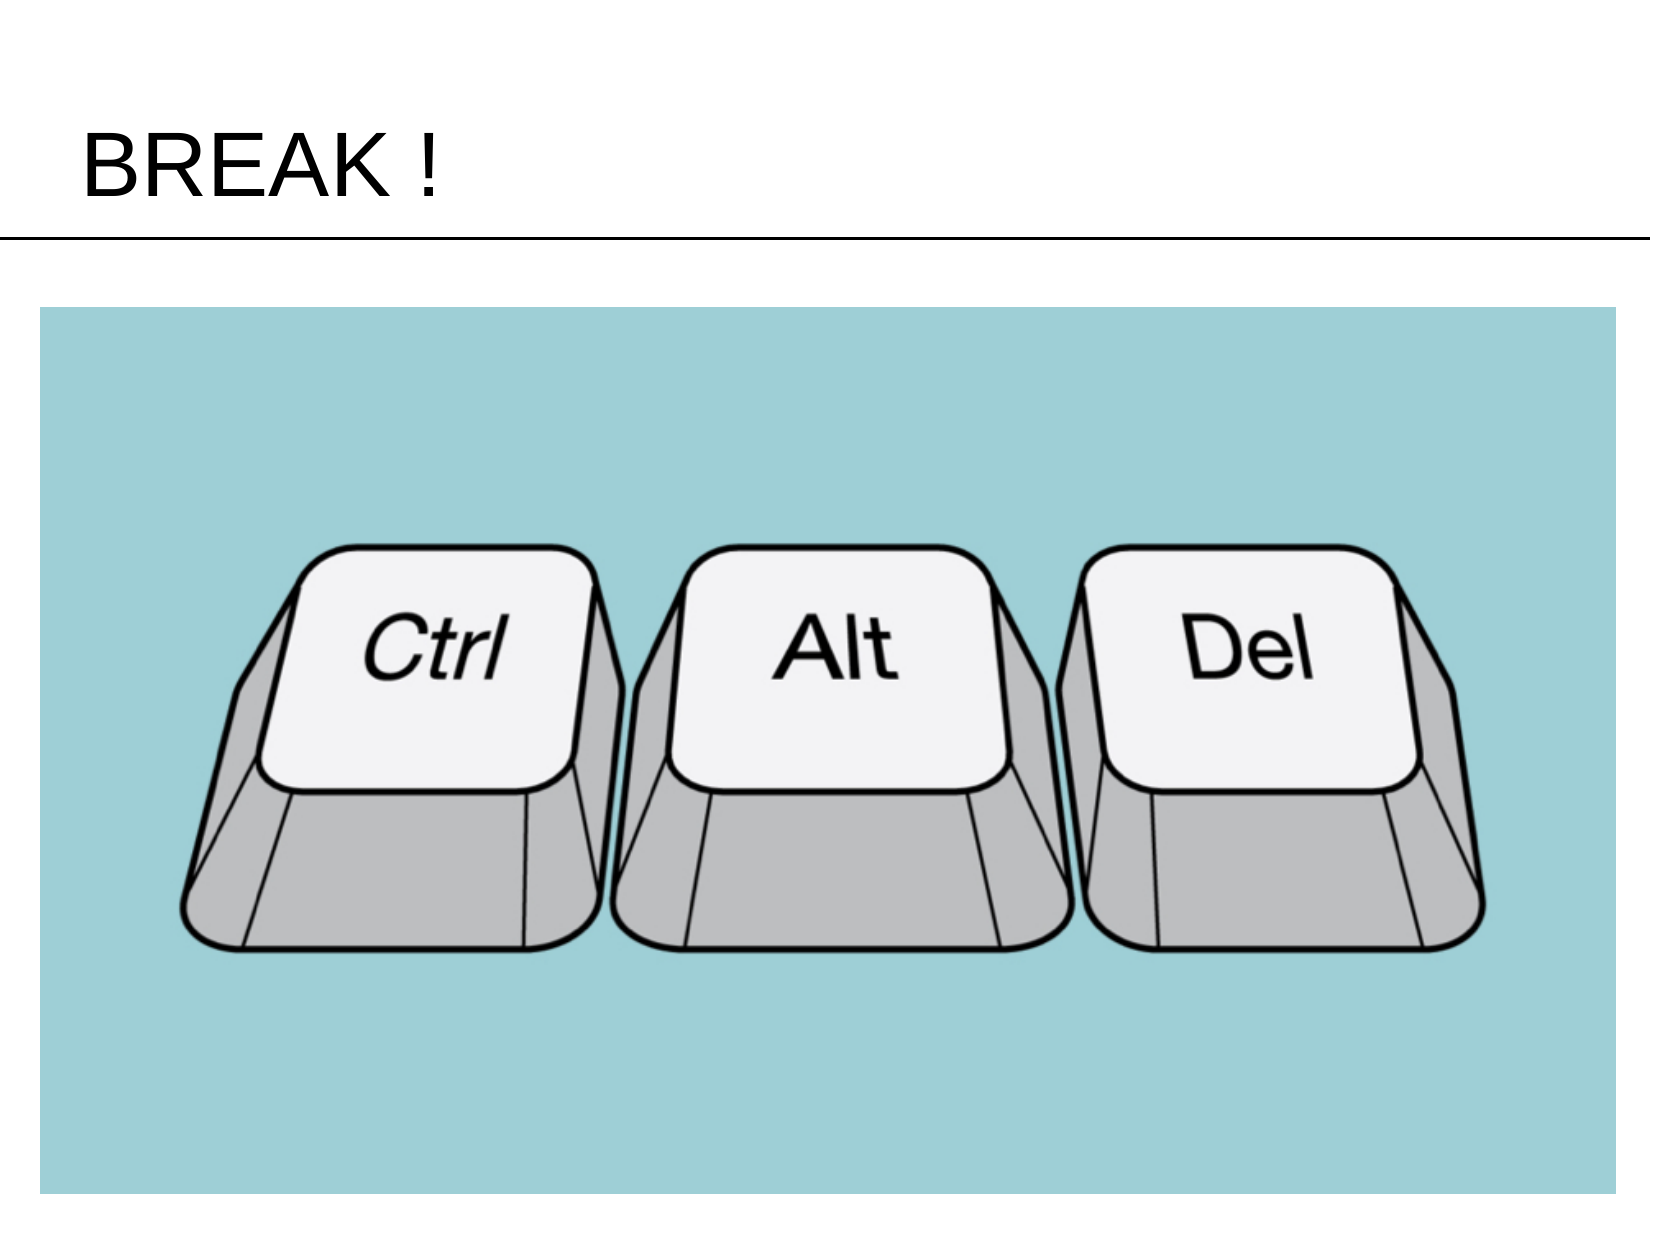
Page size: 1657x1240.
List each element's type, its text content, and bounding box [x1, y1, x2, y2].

text_box BREAK ! [80, 105, 1576, 217]
picture [40, 306, 1616, 1194]
